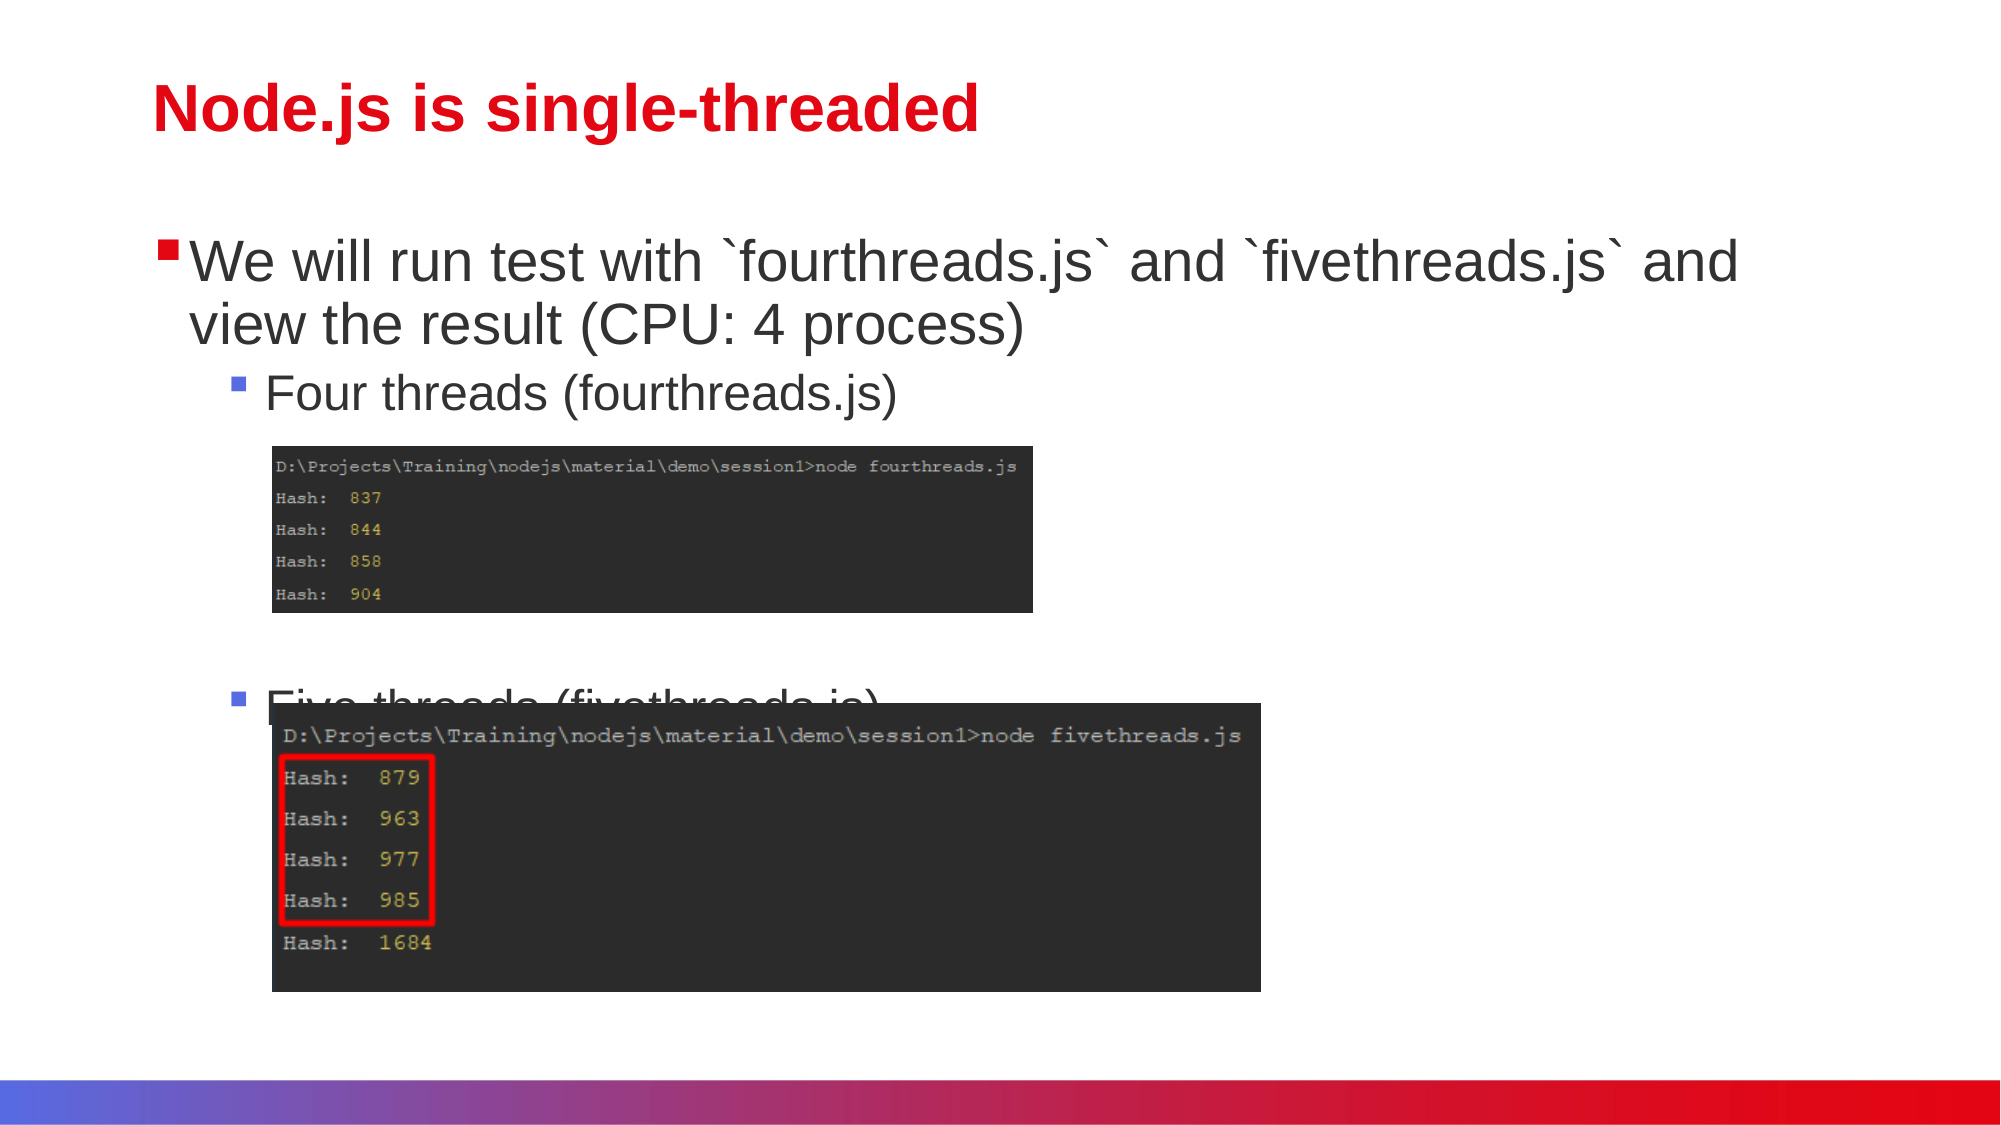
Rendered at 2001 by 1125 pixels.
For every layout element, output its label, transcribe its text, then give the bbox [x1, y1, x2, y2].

list We will run test with `fourthreads.js` and `fivethreads.js` and view the result (CPU: 4 process) Four threads (fourthreads.js) Five threads (fivethreads.js) [137, 223, 1863, 992]
title Node.js is single-threaded [137, 66, 1863, 155]
picture [0, 0, 2001, 1125]
